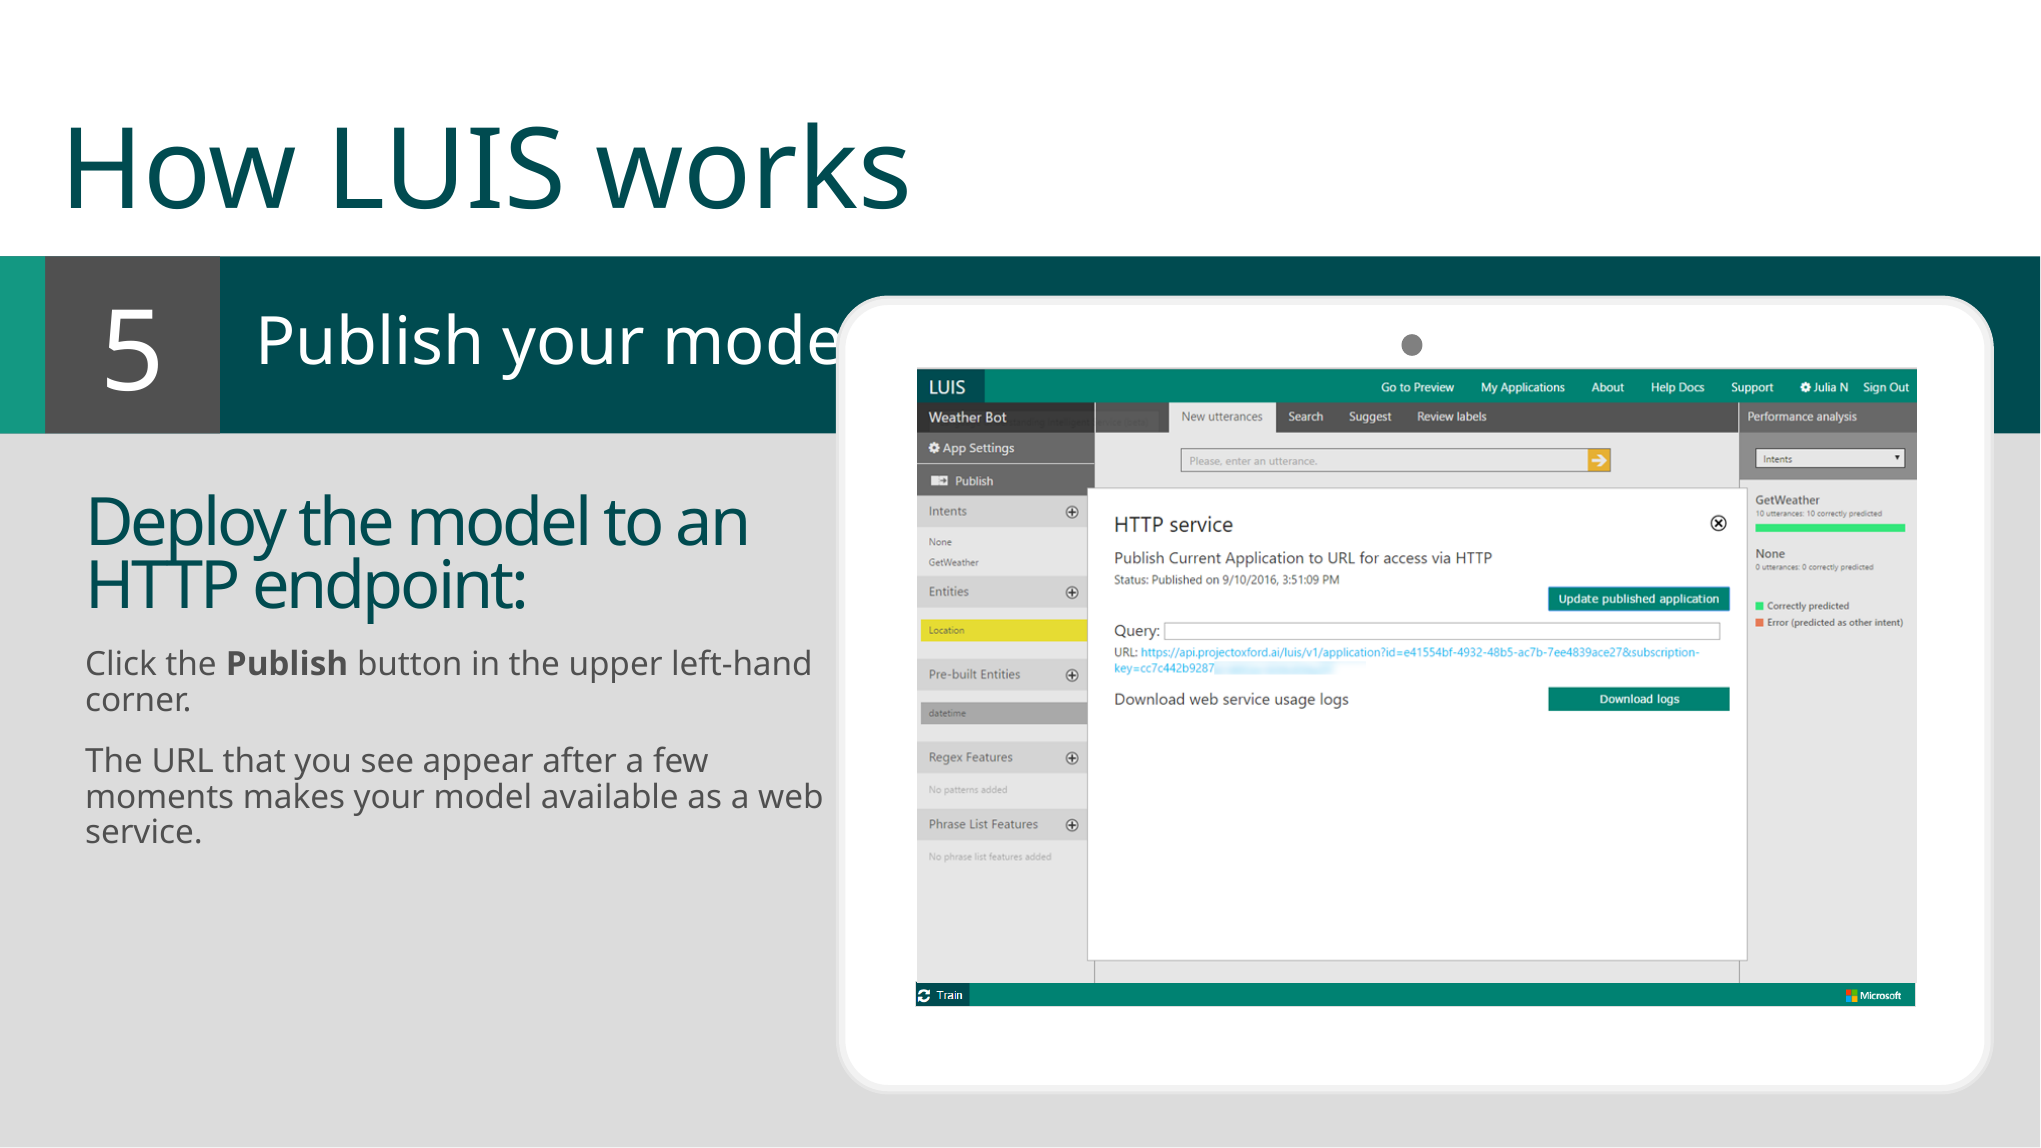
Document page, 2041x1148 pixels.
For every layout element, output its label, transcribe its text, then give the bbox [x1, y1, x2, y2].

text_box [0, 256, 2041, 434]
text_box Deploy the model to an HTTP endpoint: Click the Publish button in the upper left-hand corner. The URL that you see appear after a few moments makes your model available as a web service. [69, 486, 835, 859]
text_box [0, 434, 2041, 1148]
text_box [842, 301, 1988, 1089]
title How LUIS works [45, 61, 1996, 256]
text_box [915, 367, 1917, 1008]
